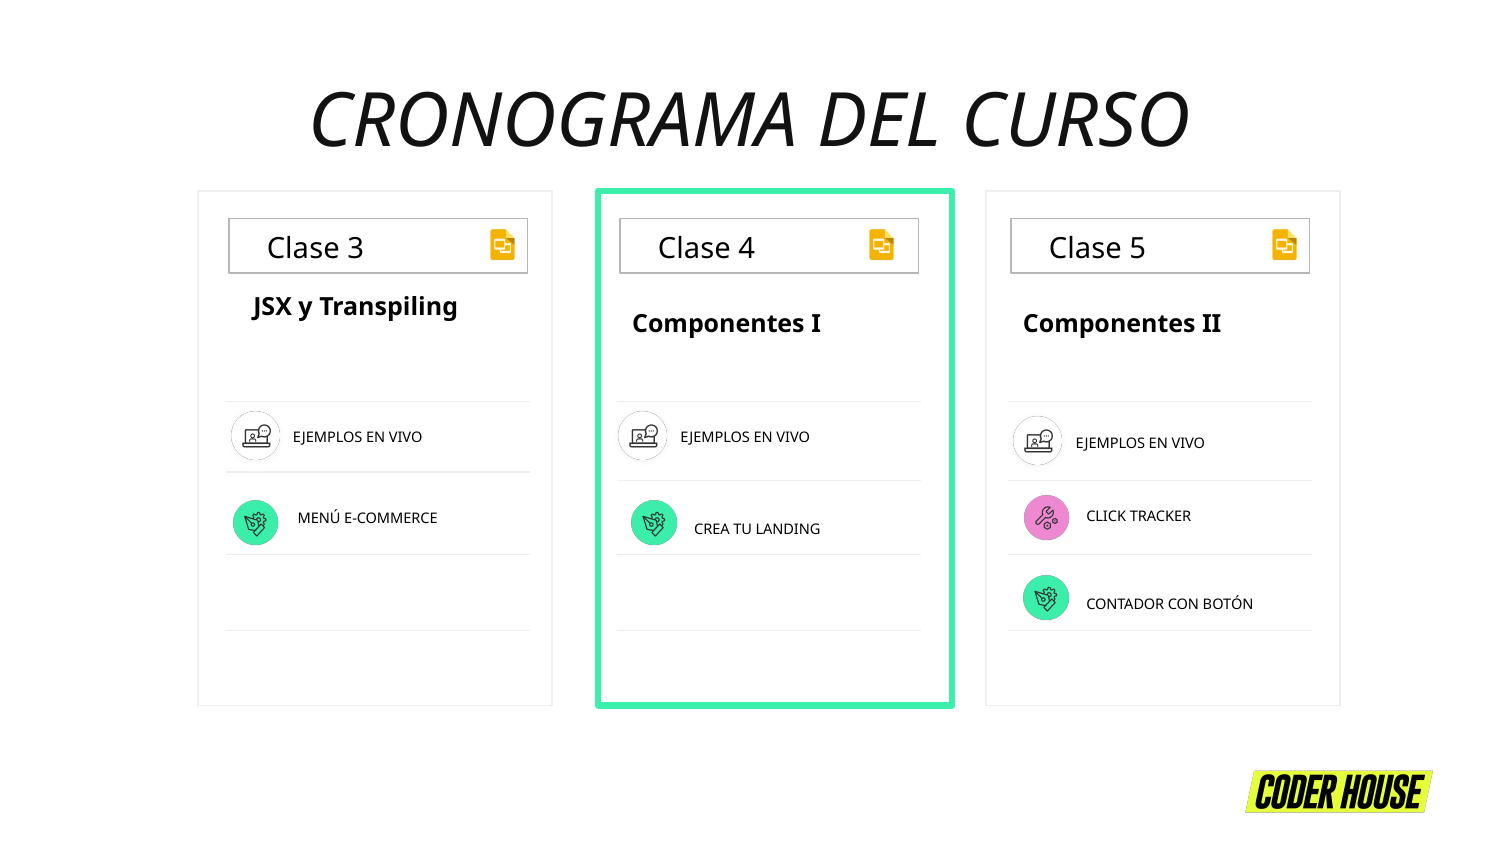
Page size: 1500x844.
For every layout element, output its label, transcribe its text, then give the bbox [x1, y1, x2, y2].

text_box Componentes I [617, 288, 922, 358]
picture [486, 227, 520, 261]
text_box EJEMPLOS EN VIVO [678, 413, 882, 460]
text_box EJEMPLOS EN VIVO [1073, 418, 1277, 466]
text_box CONTADOR CON BOTÓN [1071, 563, 1300, 609]
text_box Clase 3 [251, 214, 455, 270]
text_box Componentes II [1007, 288, 1313, 358]
text_box [198, 190, 553, 706]
text_box Clase 5 [1033, 214, 1237, 275]
text_box Clase 4 [642, 214, 846, 275]
picture [865, 227, 898, 261]
text_box CRONOGRAMA DEL CURSO [229, 34, 1271, 198]
text_box [598, 198, 953, 706]
text_box [846, 218, 919, 273]
text_box [1010, 218, 1033, 273]
text_box EJEMPLOS EN VIVO [290, 413, 494, 460]
picture [1020, 571, 1072, 623]
picture [628, 496, 680, 548]
picture [1020, 492, 1072, 544]
text_box JSX y Transpiling [238, 270, 543, 341]
picture [612, 405, 673, 466]
picture [230, 496, 282, 548]
text_box CLICK TRACKER [1071, 491, 1300, 539]
text_box [619, 218, 642, 273]
picture [1007, 410, 1069, 471]
text_box [228, 218, 251, 273]
text_box [985, 190, 1340, 706]
picture [224, 405, 286, 466]
picture [1241, 764, 1437, 819]
text_box [455, 218, 528, 270]
picture [1268, 227, 1301, 261]
text_box [1237, 218, 1310, 273]
text_box MENÚ E-COMMERCE [282, 494, 511, 541]
text_box CREA TU LANDING [679, 488, 907, 534]
